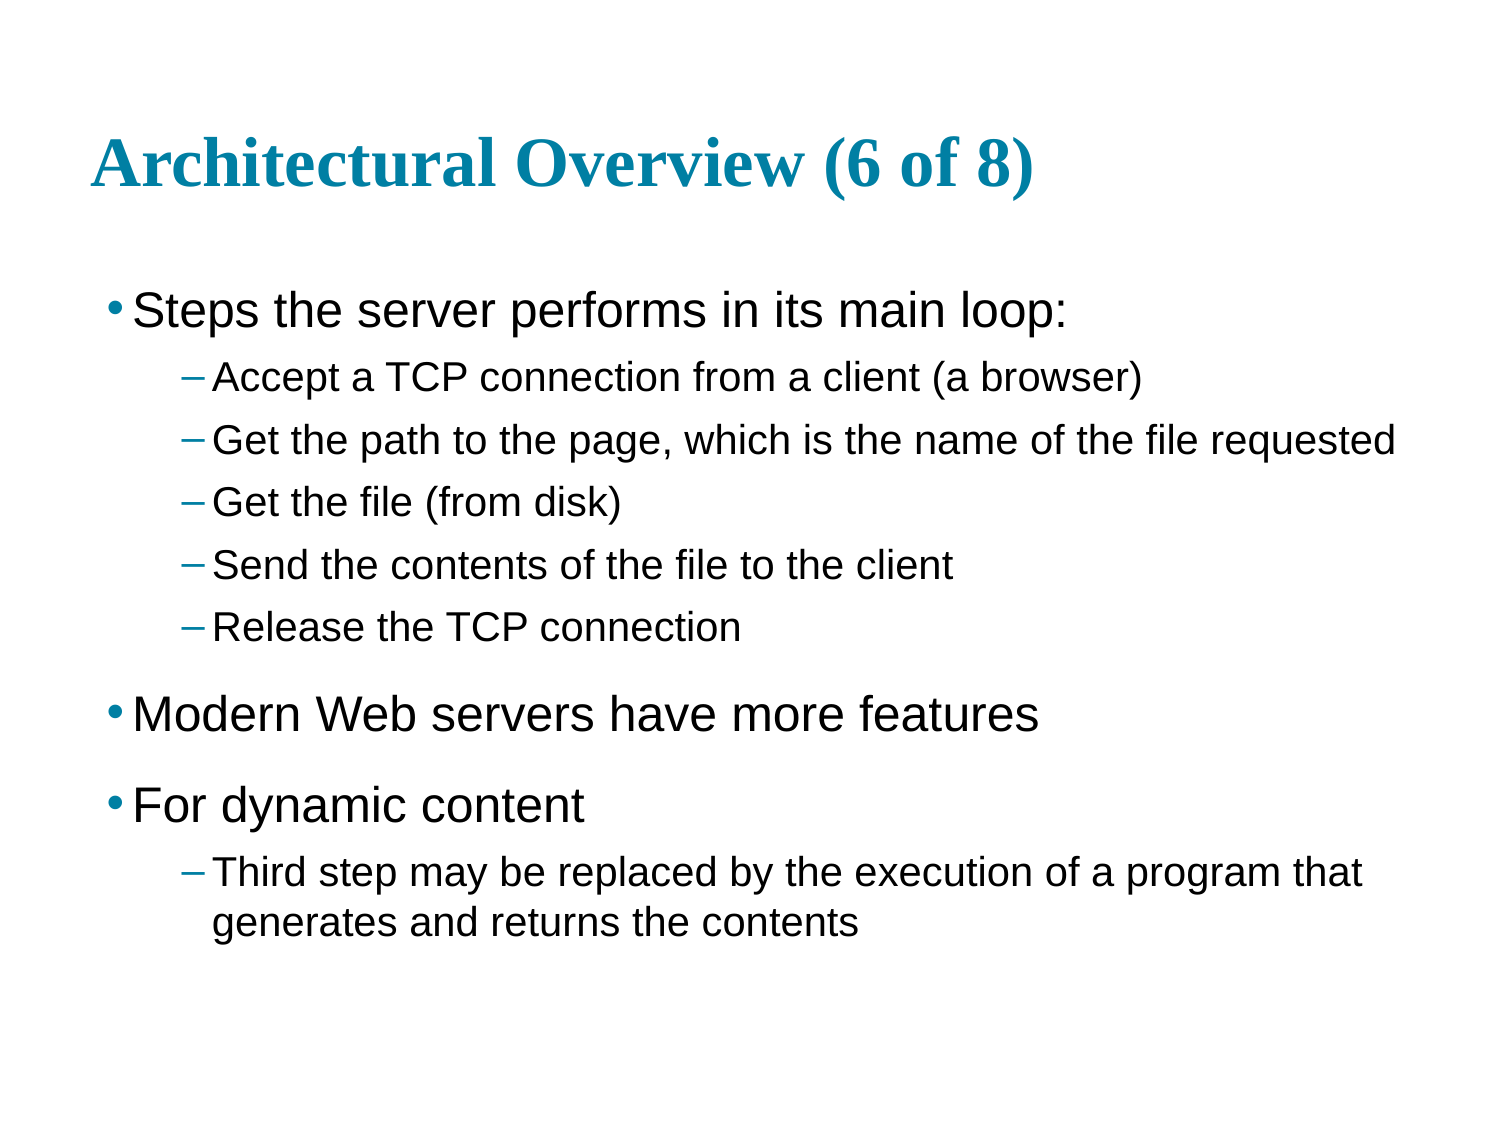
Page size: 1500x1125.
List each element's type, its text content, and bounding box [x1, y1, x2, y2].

list Steps the server performs in its main loop: Accept a TCP connection from a client (a browser) Get the path to the page, which is the name of the file requested Get the file (from disk) Send the contents of the file to the client Release the TCP connection Modern Web servers have more features For dynamic content Third step may be replaced by the execution of a program that generates and returns the contents [75, 262, 1425, 1005]
title Architectural Overview (6 of 8) [75, 35, 1425, 216]
